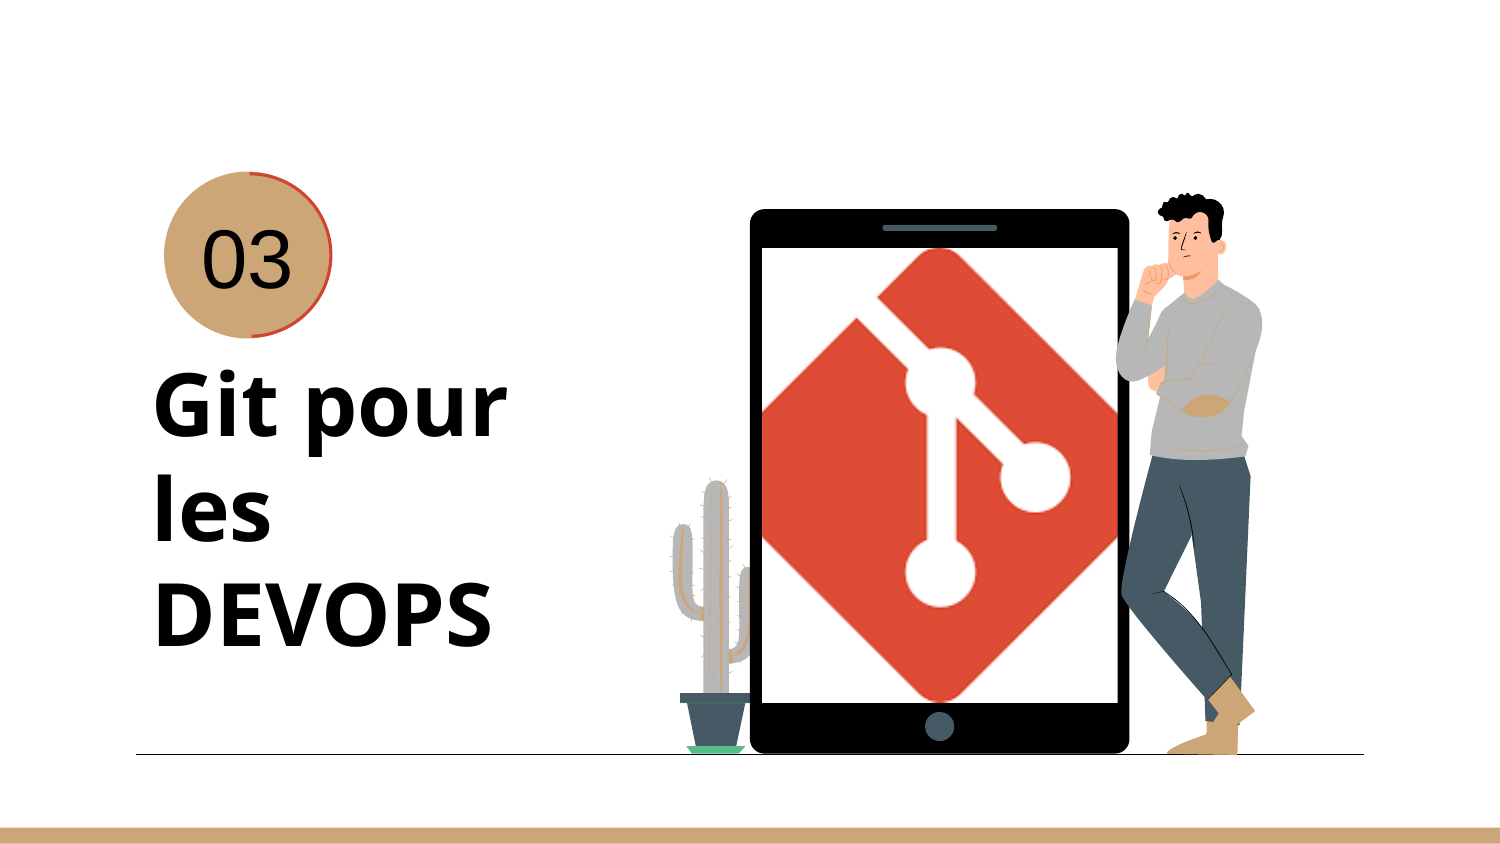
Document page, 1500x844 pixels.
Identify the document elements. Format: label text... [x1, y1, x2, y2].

picture [761, 247, 1112, 704]
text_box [749, 208, 1107, 753]
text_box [668, 476, 744, 753]
title Git pour les DEVOPS [136, 334, 555, 516]
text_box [1112, 192, 1272, 756]
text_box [163, 171, 332, 339]
